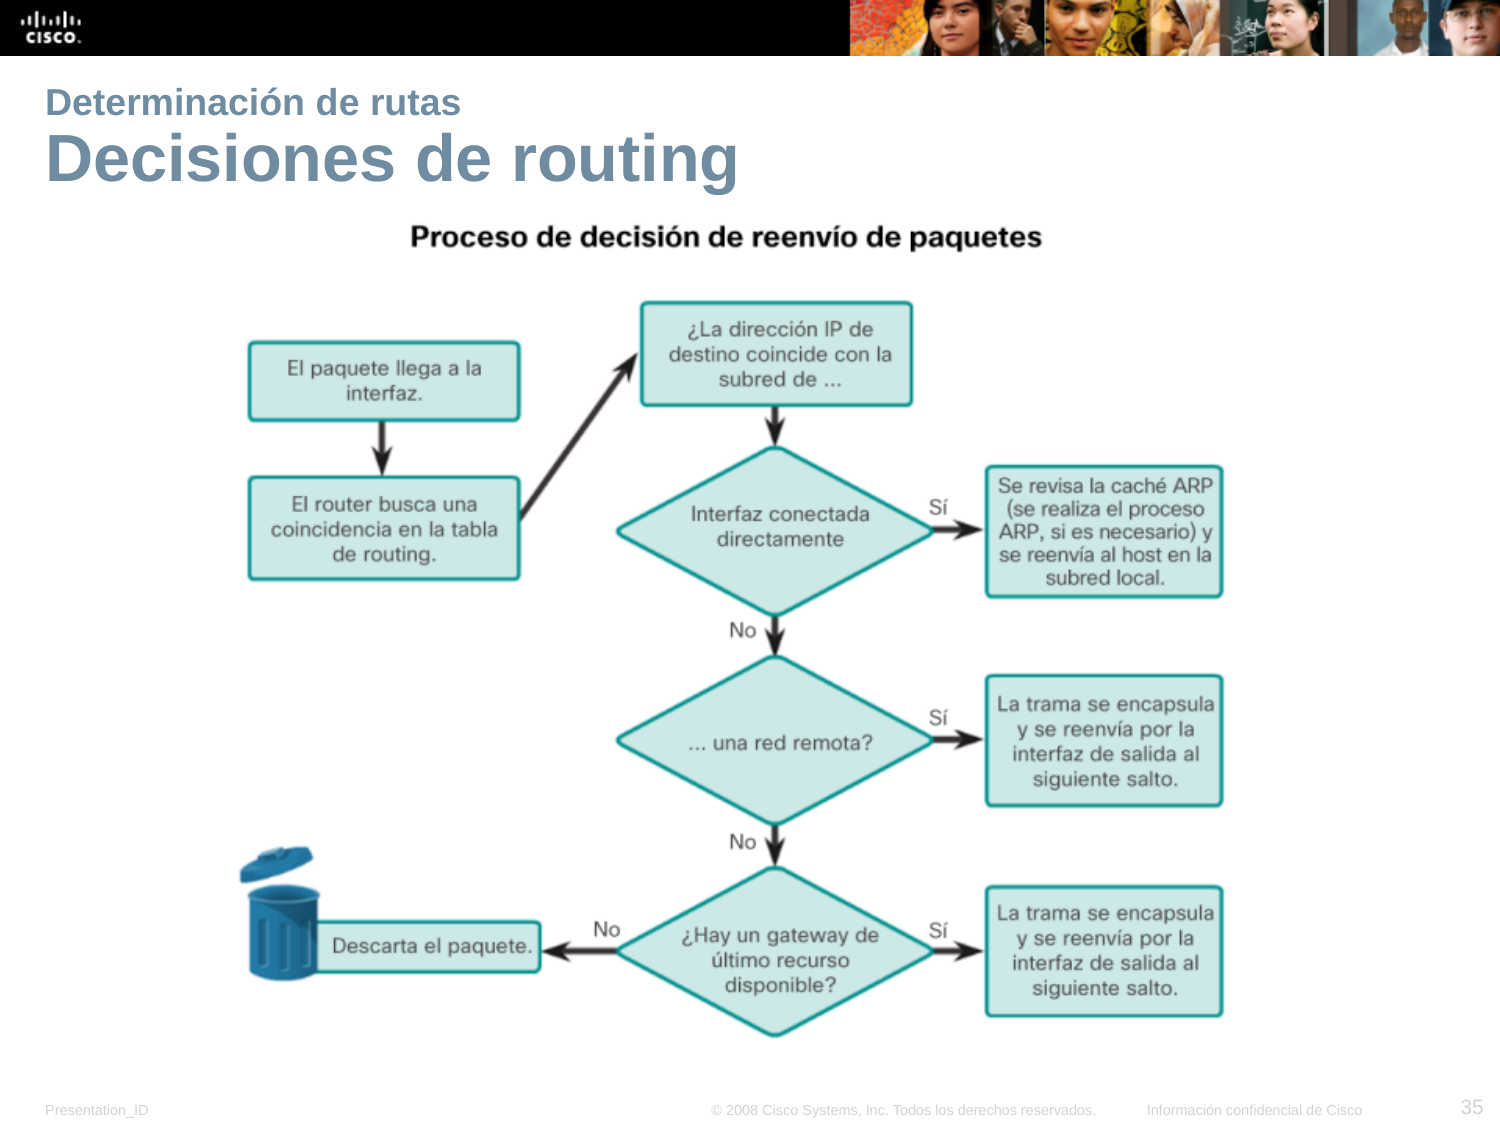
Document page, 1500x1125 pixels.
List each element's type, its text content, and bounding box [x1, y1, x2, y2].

title Determinación de rutas Decisiones de routing [31, 64, 1471, 203]
picture [0, 0, 1500, 56]
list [173, 221, 1280, 1059]
